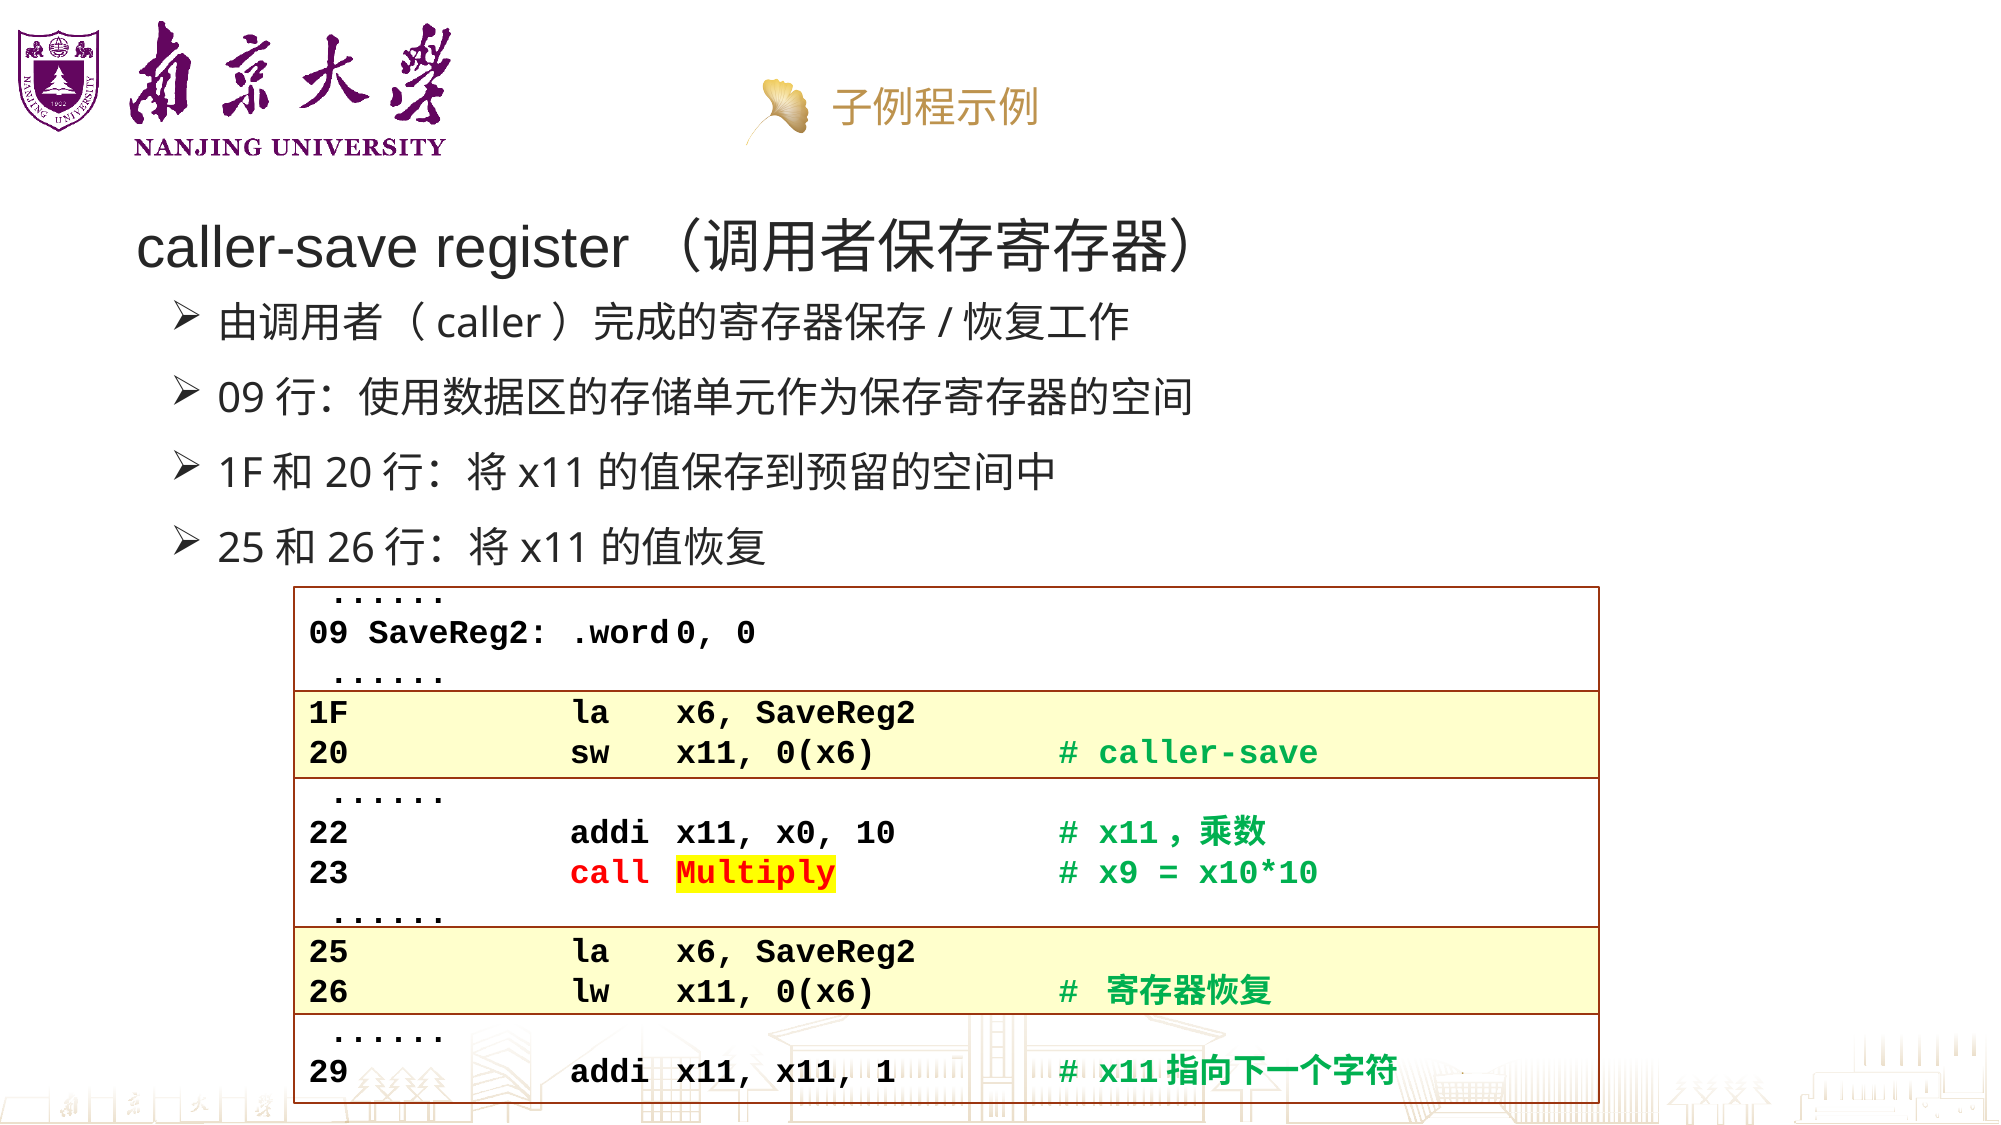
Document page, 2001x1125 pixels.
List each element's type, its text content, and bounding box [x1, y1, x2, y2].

picture [18, 21, 451, 160]
text_box ...... 09 SaveReg2: .word 0, 0 ...... 1F la x6, SaveReg2 20 sw x11, 0(x6) # caller-save ...... 22 addi x11, x0, 10 # x11，乘数 23 call Multiply # x9 = x10*10 ...... 25 la x6, SaveReg2 26 lw x11, 0(x6) # 寄存器恢复 ...... 29 addi x11, x11, 1 # x11指向下一个字符 [294, 573, 1706, 1097]
text_box [294, 587, 1600, 1103]
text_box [121, 184, 1845, 573]
picture [731, 64, 830, 169]
text_box 子例程示例 [816, 73, 1226, 139]
